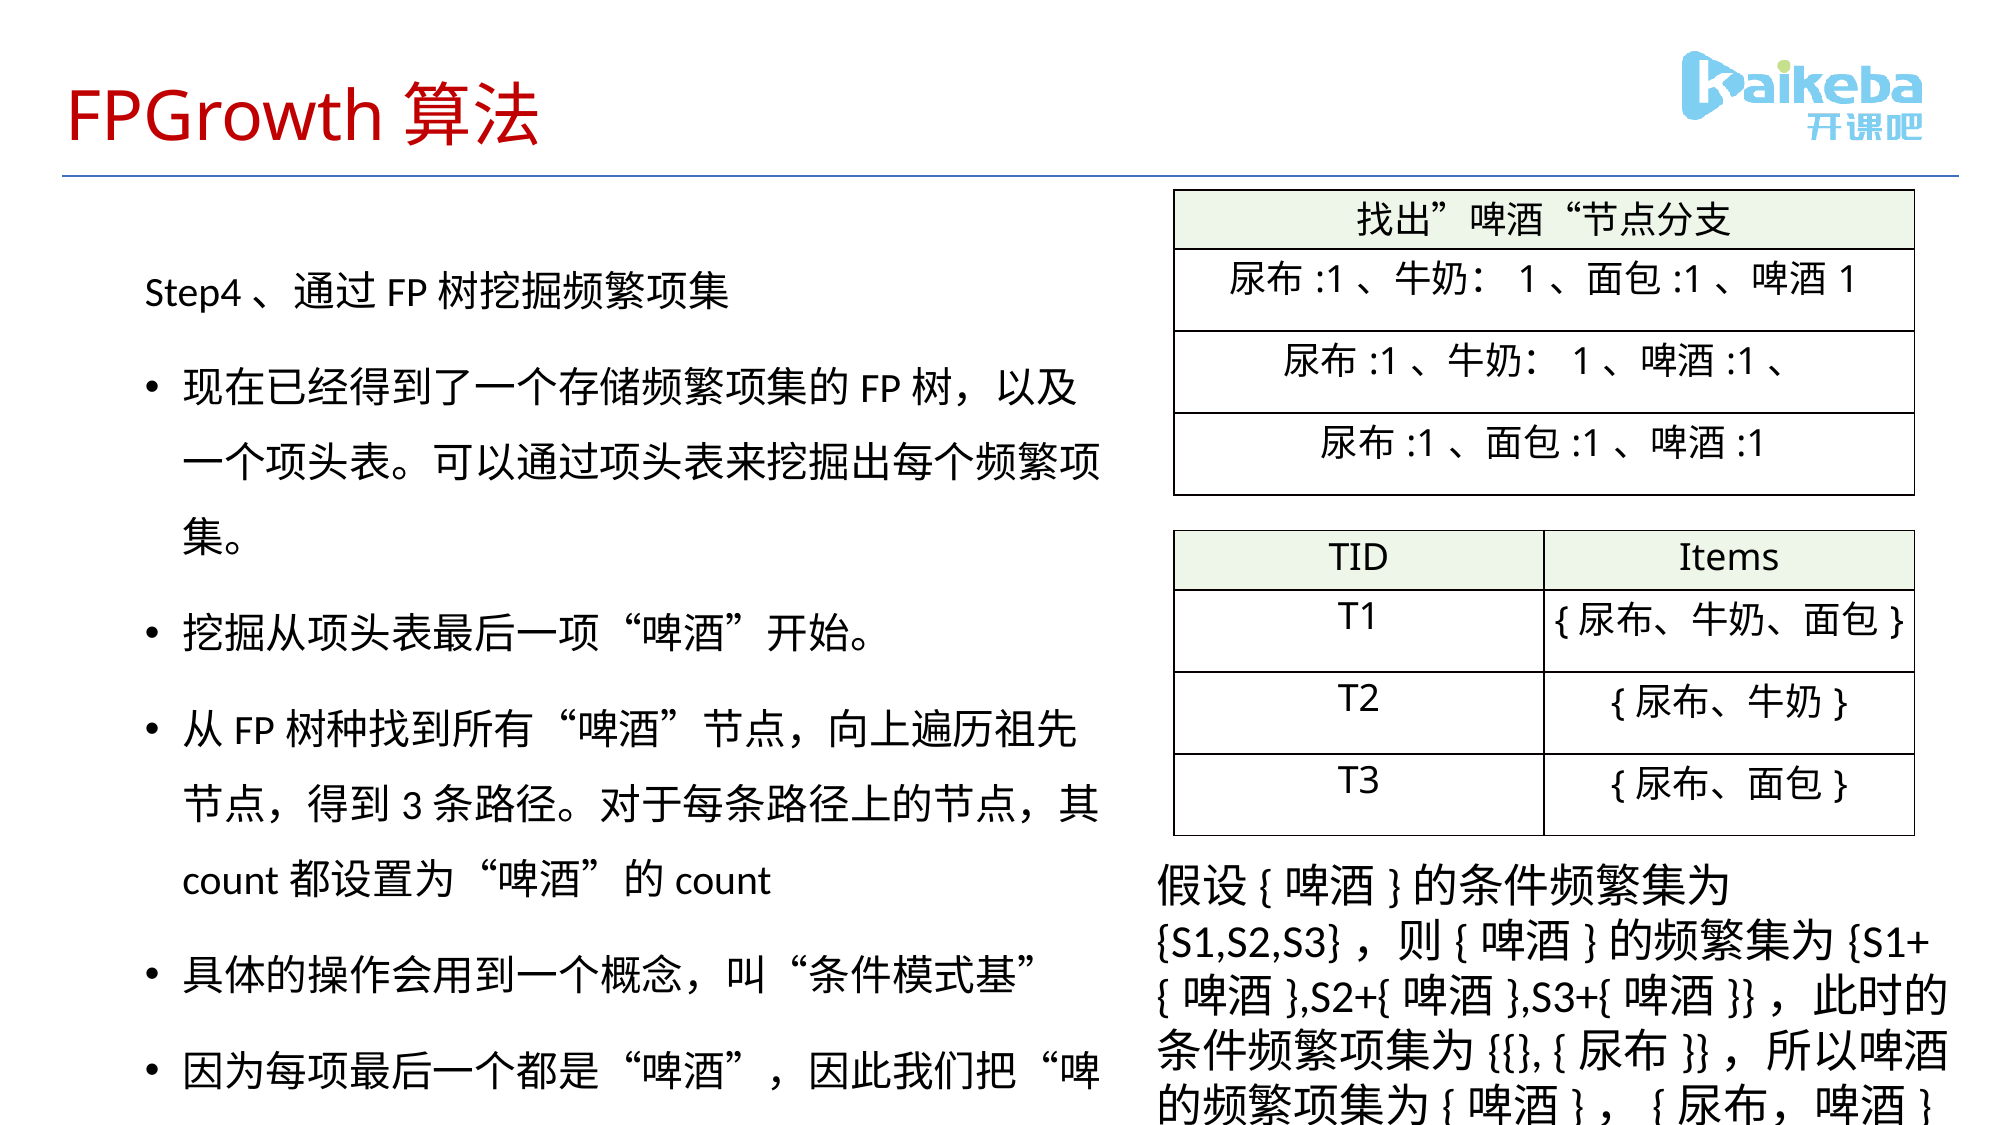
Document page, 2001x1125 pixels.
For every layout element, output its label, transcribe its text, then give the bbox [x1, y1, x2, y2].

text_box Step4、通过FP树挖掘频繁项集 现在已经得到了一个存储频繁项集的FP树，以及一个项头表。可以通过项头表来挖掘出每个频繁项集。 挖掘从项头表最后一项“啤酒”开始。 从FP树种找到所有“啤酒”节点，向上遍历祖先节点，得到3条路径。对于每条路径上的节点，其count都设置为“啤酒”的count 具体的操作会用到一个概念，叫“条件模式基” 因为每项最后一个都是“啤酒”，因此我们把“啤酒”去掉，得到条件模式基，此时后缀模式是（啤酒） [137, 232, 1119, 1053]
table_header TID [1175, 531, 1543, 589]
table_header Items [1545, 531, 1914, 589]
table_cell {尿布、面包} [1545, 755, 1914, 835]
table_header 找出”啤酒“节点分支 [1175, 191, 1914, 248]
text_box [1653, 21, 1950, 167]
table_cell 尿布:1、面包:1、啤酒:1 [1175, 414, 1914, 494]
table_cell T3 [1175, 755, 1543, 835]
table_cell T1 [1175, 591, 1543, 671]
title FPGrowth算法 [57, 59, 1728, 167]
table_cell 尿布:1、牛奶：1、面包:1、啤酒1 [1175, 250, 1914, 330]
table_cell 尿布:1、牛奶：1、啤酒:1、 [1175, 332, 1914, 412]
text_box 假设{啤酒}的条件频繁集为{S1,S2,S3}，则{啤酒}的频繁集为{S1+{啤酒},S2+{啤酒},S3+{啤酒}}，此时的条件频繁项集为{{}, {尿布}}，所以啤酒的频繁项集为{啤酒}，{尿布，啤酒} [1148, 849, 1980, 1125]
table_cell {尿布、牛奶、面包} [1545, 591, 1914, 671]
table_cell {尿布、牛奶} [1545, 673, 1914, 753]
table_cell T2 [1175, 673, 1543, 753]
